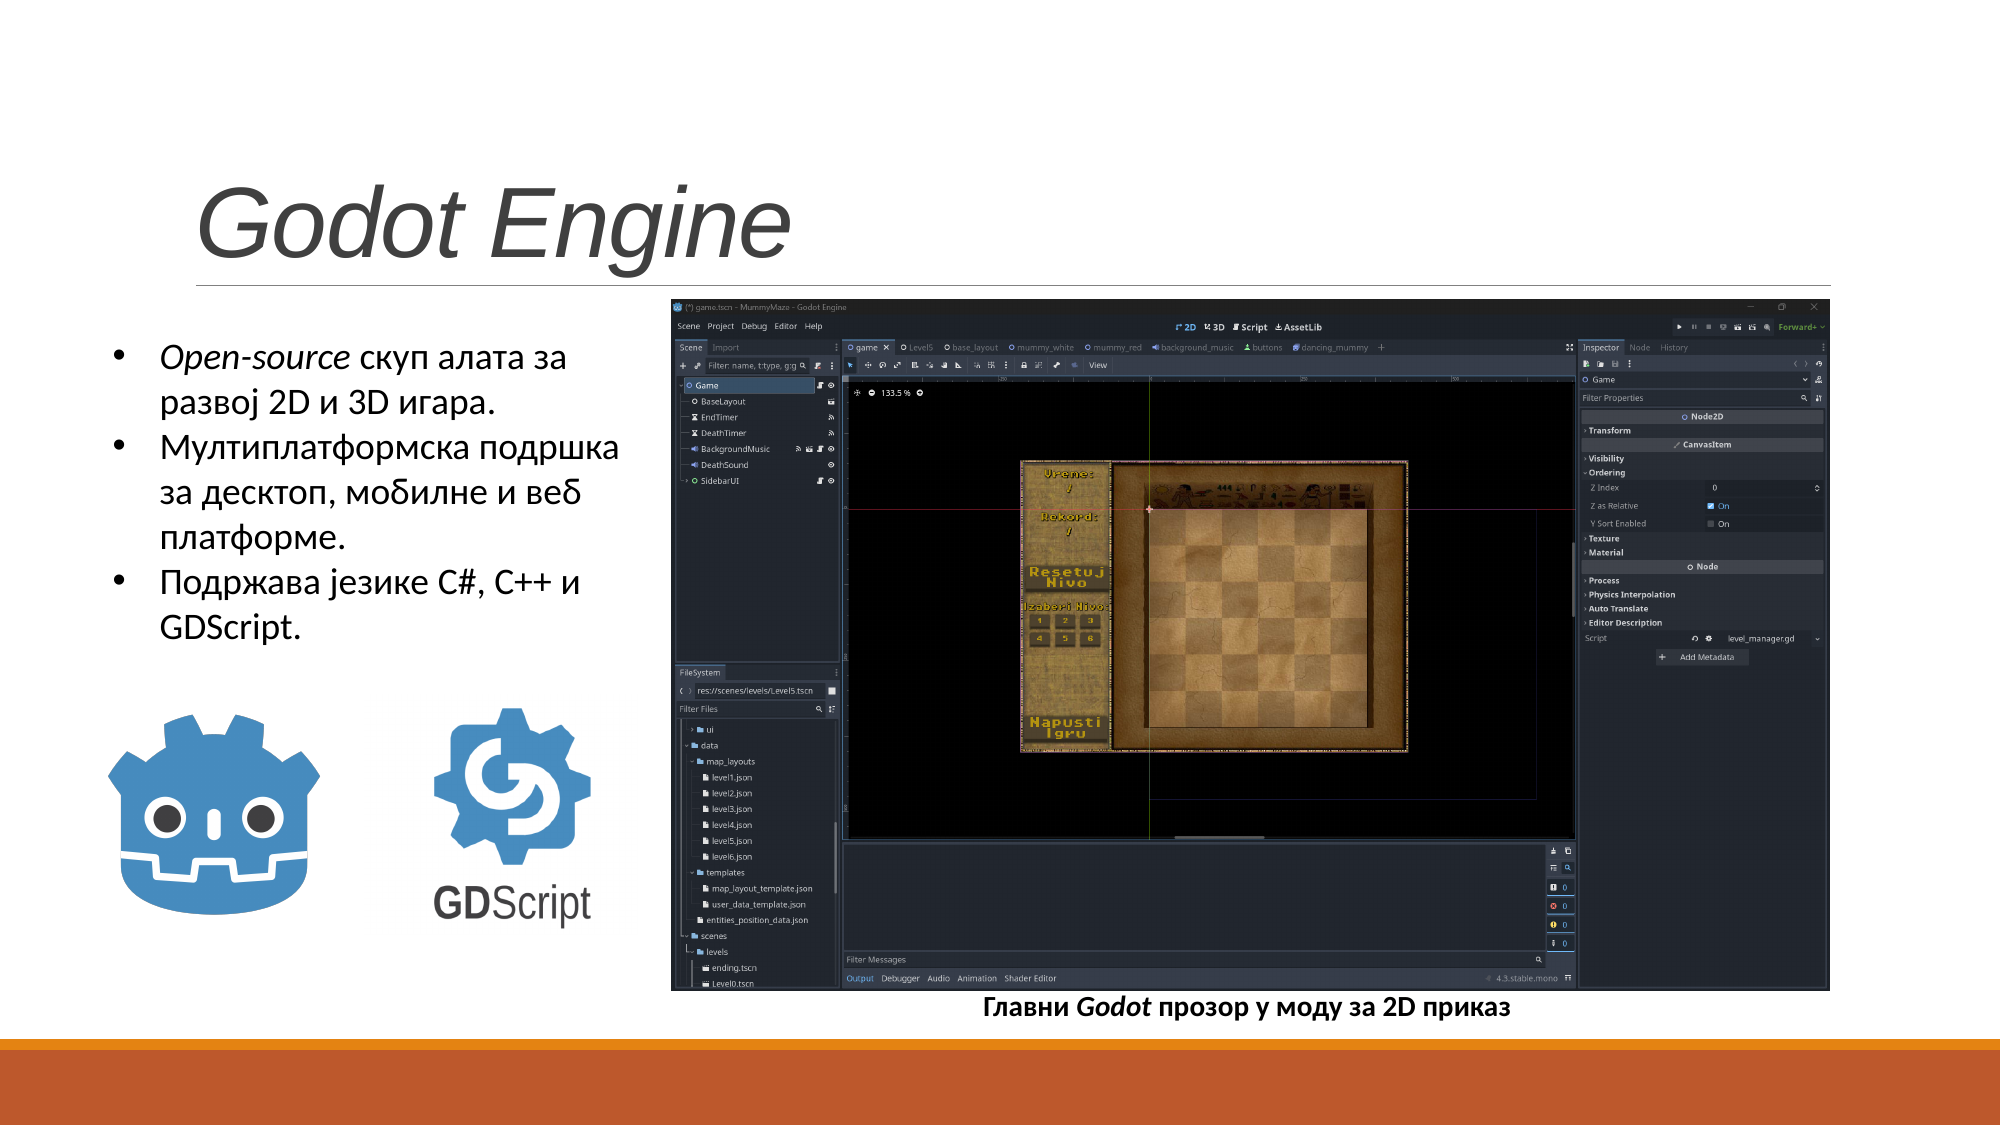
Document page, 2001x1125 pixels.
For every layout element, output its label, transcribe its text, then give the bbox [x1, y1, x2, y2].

text_box Open-source скуп алата за развој 2D и 3D игара. Мултиплатформска подршка за десктоп, мобилне и веб платформе. Подржава језике C#, C++ и GDScript. [97, 324, 660, 655]
picture [364, 693, 639, 936]
title Godot Engine [180, 47, 1830, 285]
picture [671, 299, 1831, 991]
text_box Главни Godot прозор у моду за 2D приказ [968, 1000, 1534, 1030]
picture [97, 697, 332, 932]
